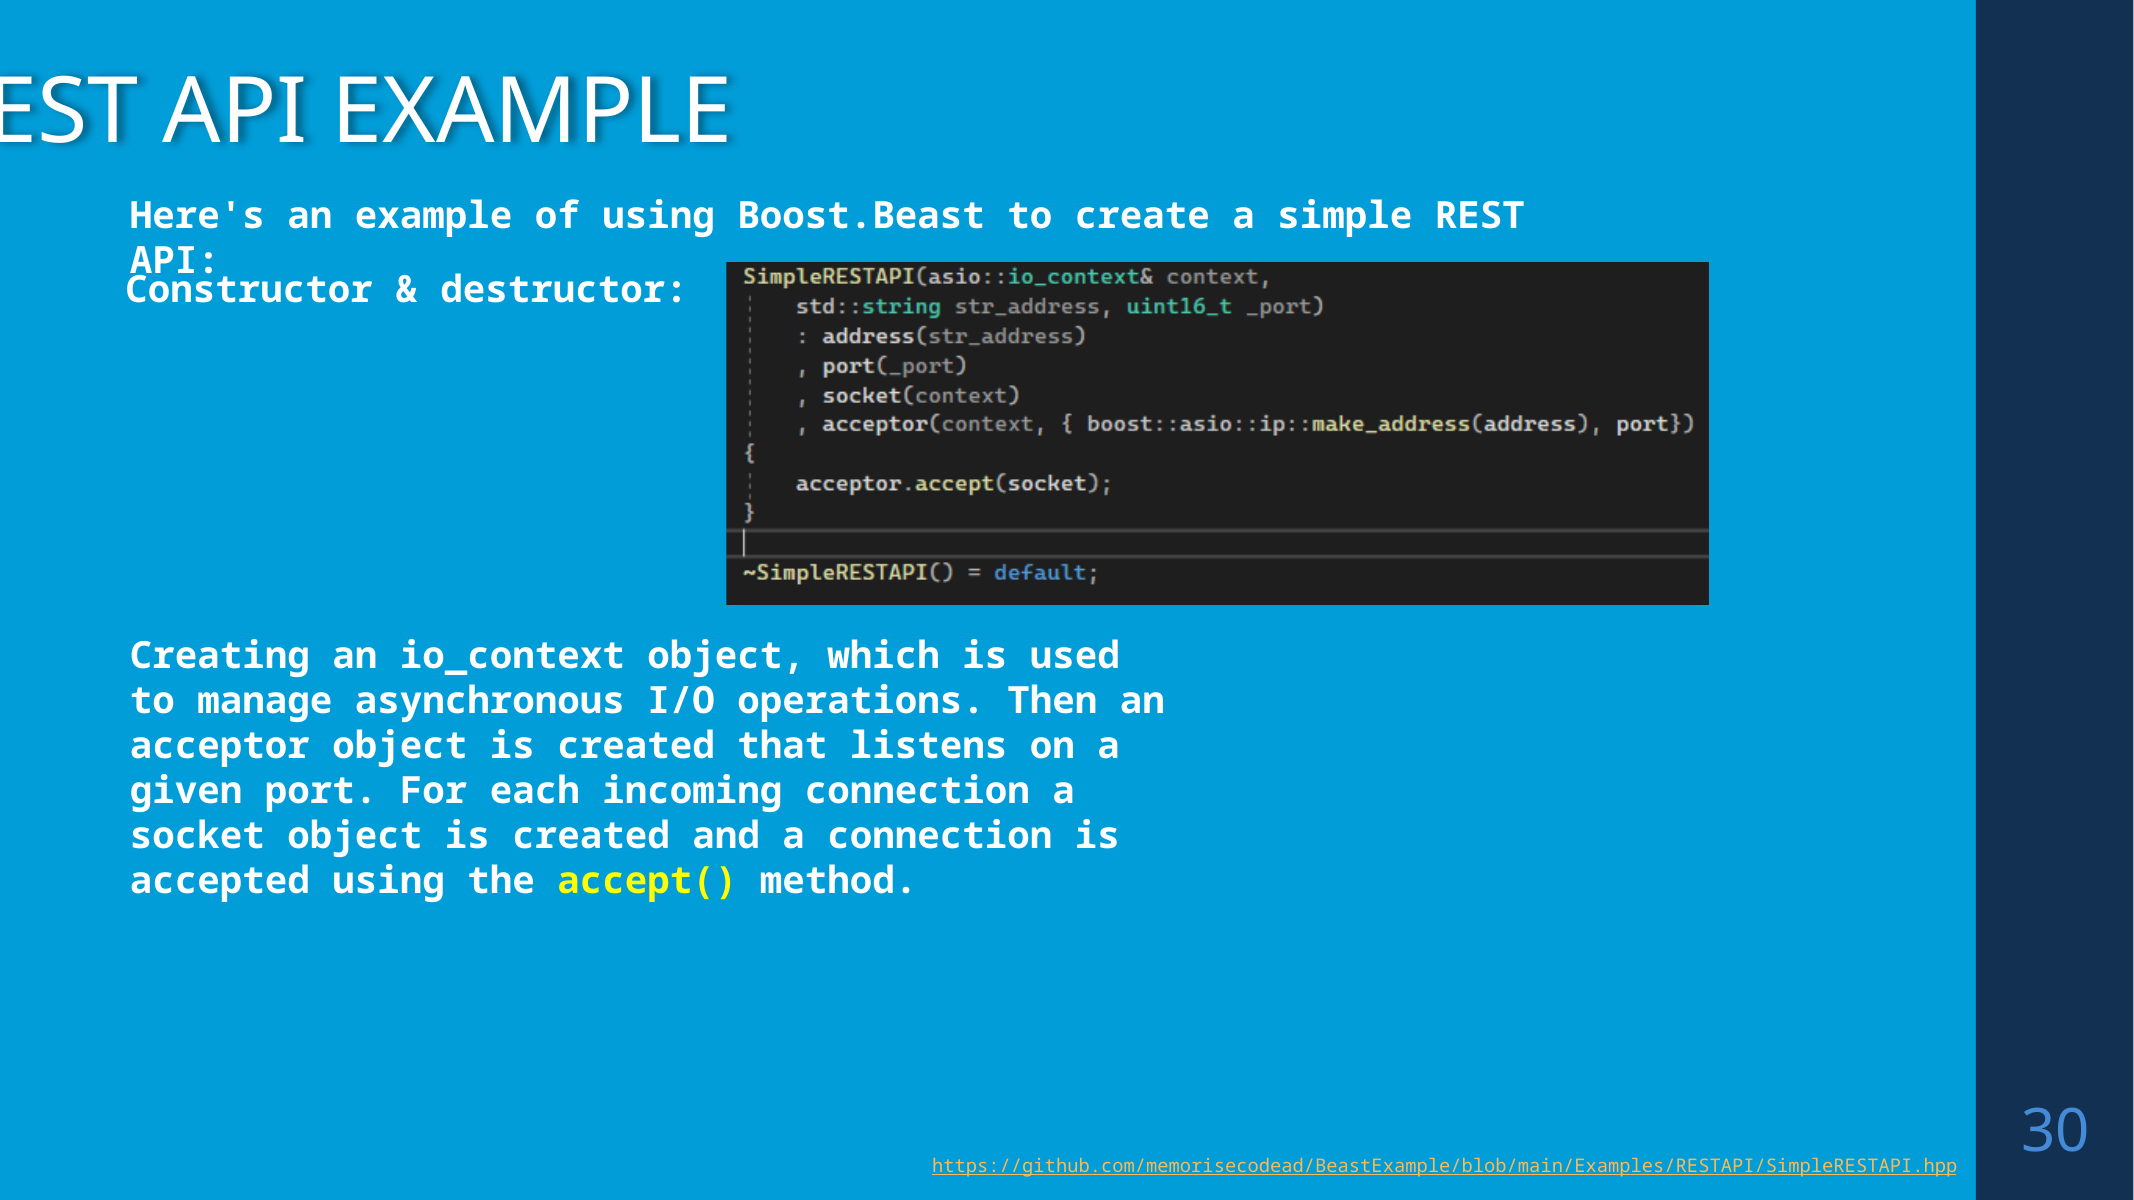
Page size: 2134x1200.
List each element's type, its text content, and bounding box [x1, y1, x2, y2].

text_box Here's an example of using Boost.Beast to create a simple REST API: [115, 183, 1642, 289]
text_box https://github.com/memorisecodead/BeastExample/blob/main/Examples/RESTAPI/SimpleRESTAPI.hpp [917, 1145, 1984, 1187]
text_box Constructor & destructor: [110, 257, 703, 318]
slide_number 30 [1975, 1080, 2134, 1184]
picture [727, 263, 1708, 604]
text_box REST API EXAMPLE [0, 43, 748, 279]
text_box Creating an io_context object, which is used to manage asynchronous I/O operations. Then an acceptor object is created that listens on a given port. For each incoming connection a socket object is created and a connection is accepted using the accept() method. [115, 623, 1182, 909]
